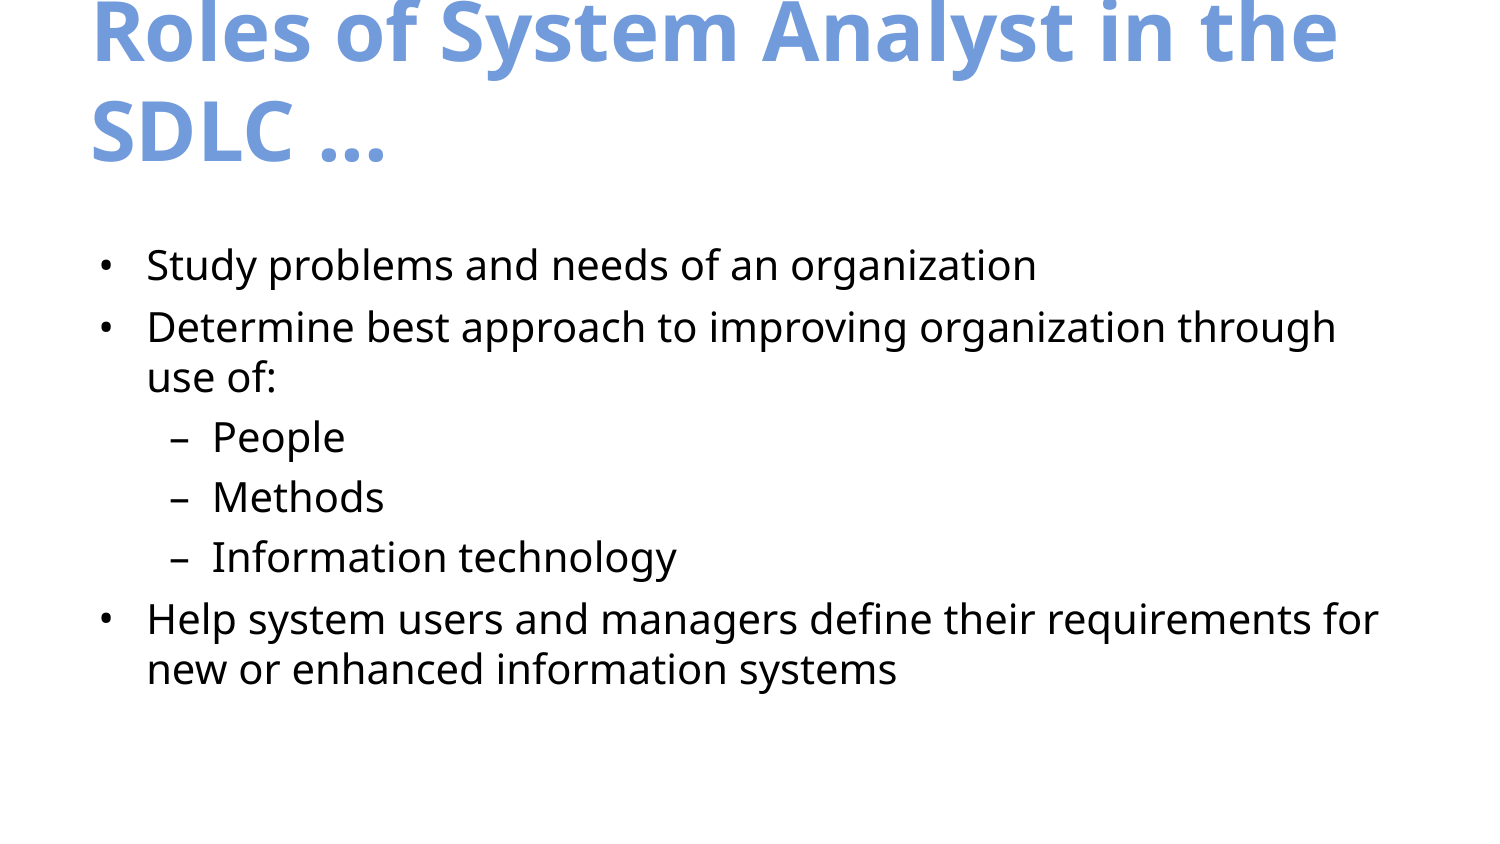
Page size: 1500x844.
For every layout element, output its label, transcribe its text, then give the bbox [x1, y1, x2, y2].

title Roles of System Analyst in the SDLC ... [75, 25, 1425, 131]
list Study problems and needs of an organization Determine best approach to improving organization through use of: People Methods Information technology Help system users and managers define their requirements for new or enhanced information systems [75, 231, 1425, 795]
